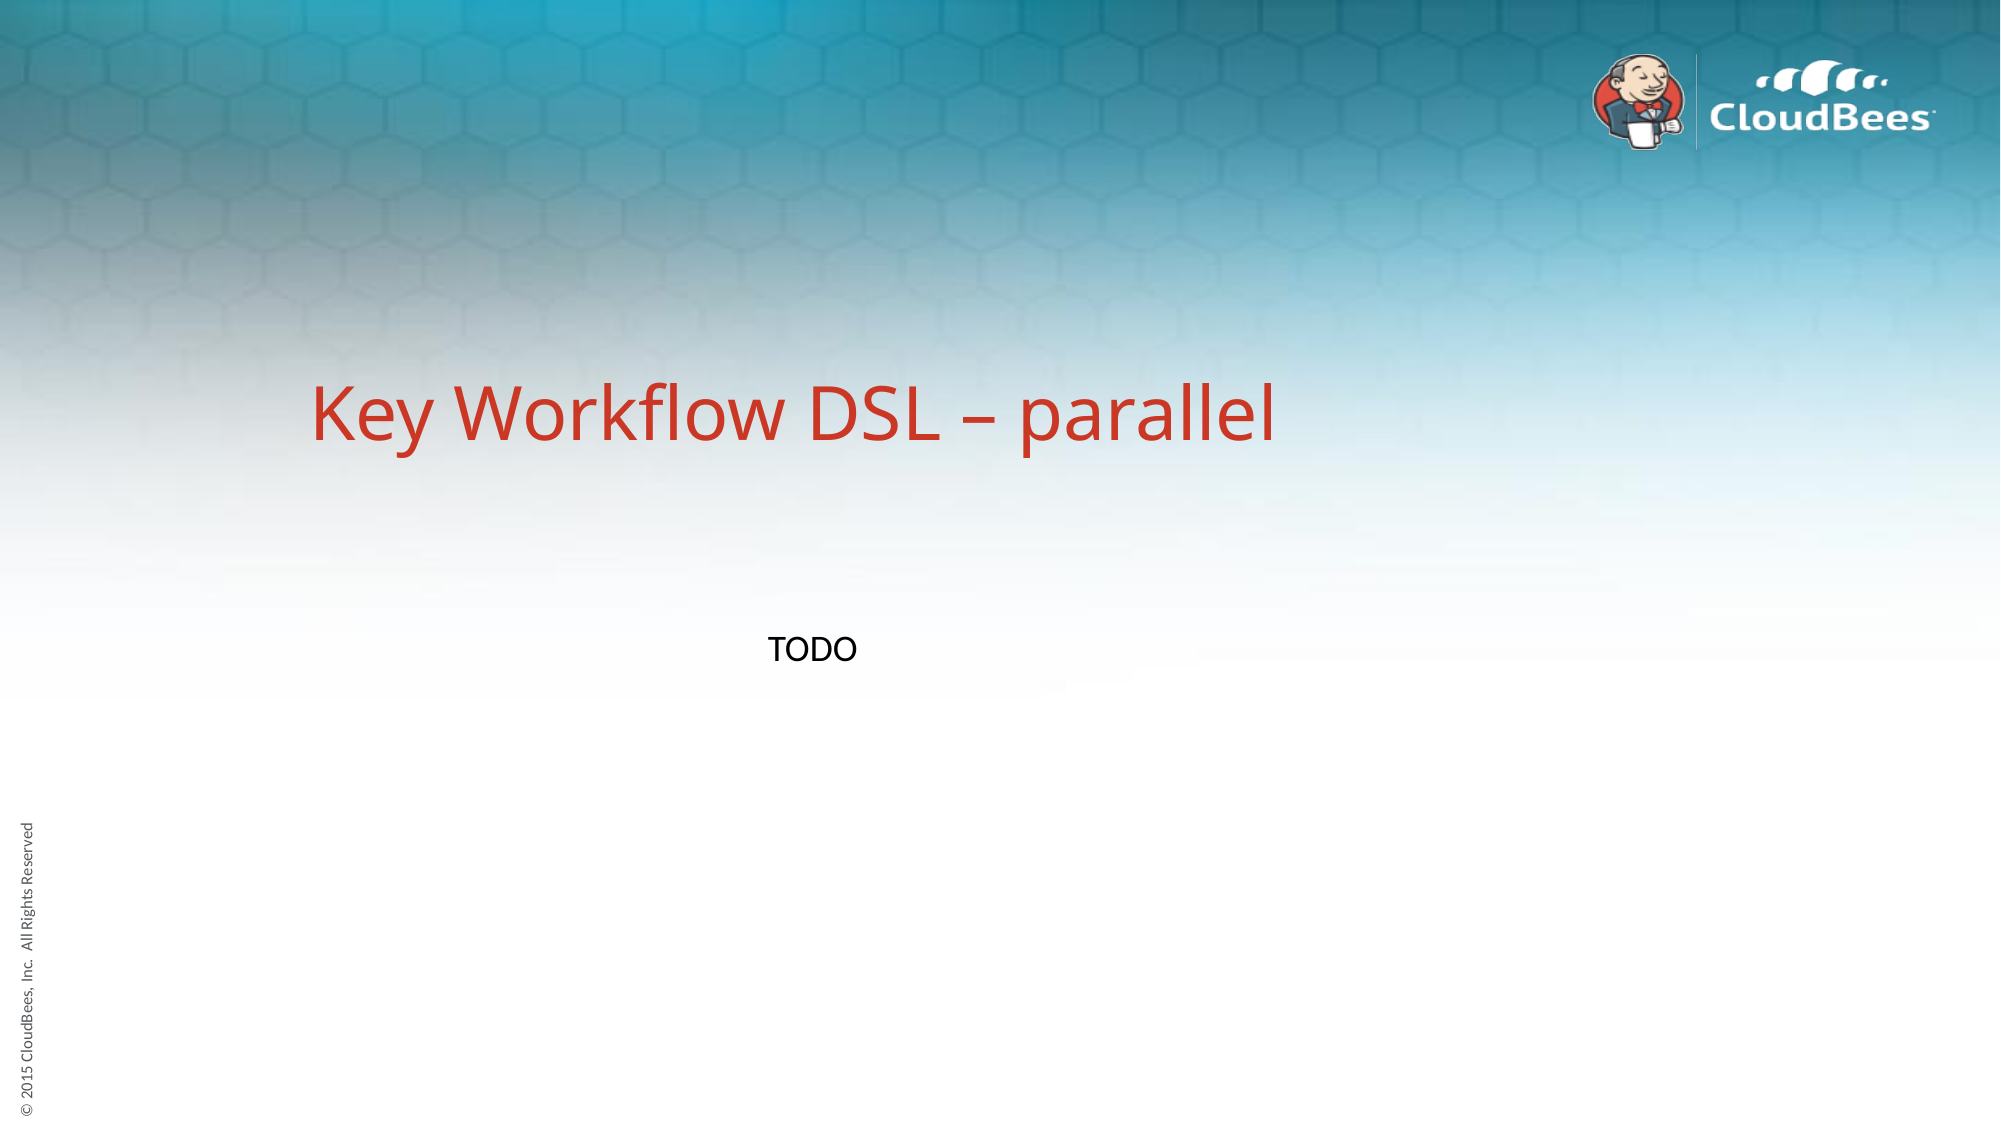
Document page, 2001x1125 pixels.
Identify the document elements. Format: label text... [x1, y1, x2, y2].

text_box TODO [760, 616, 866, 677]
text_box Key Workflow DSL – parallel [294, 247, 1332, 471]
picture [0, 0, 2001, 1125]
